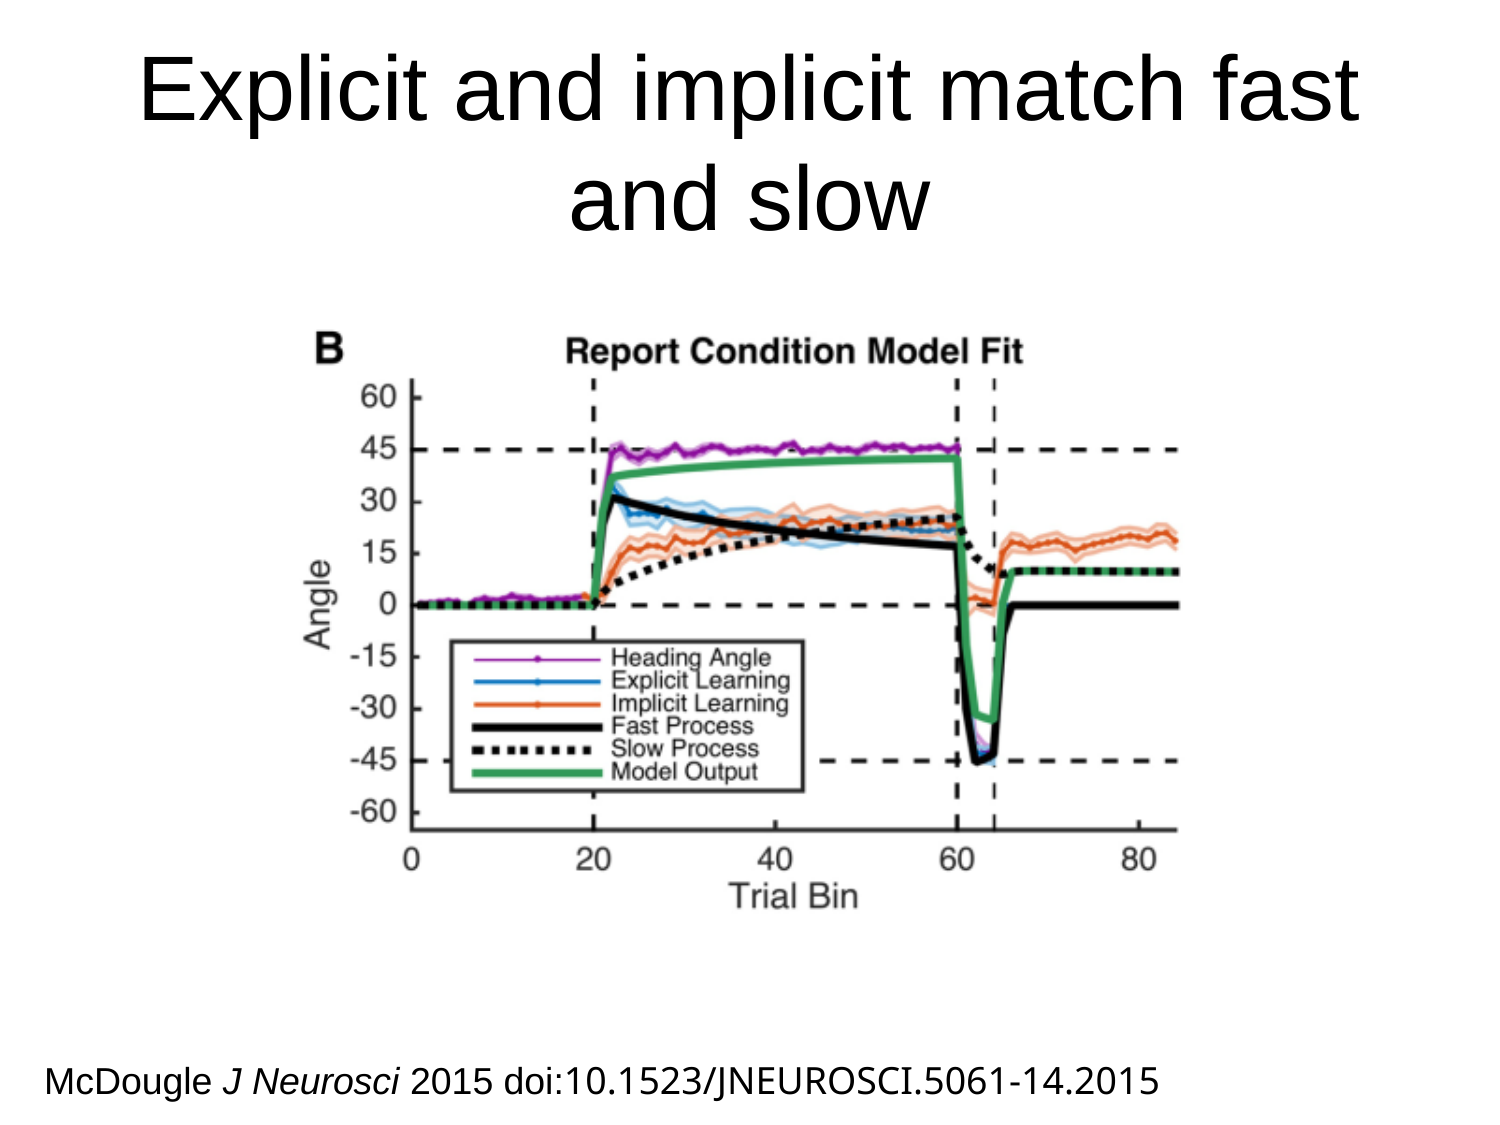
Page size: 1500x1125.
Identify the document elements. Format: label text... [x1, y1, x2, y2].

title Explicit and implicit match fast and slow [75, 45, 1425, 233]
picture [241, 302, 1207, 926]
text_box McDougle J Neurosci 2015 doi:10.1523/JNEUROSCI.5061-14.2015 [29, 1049, 1280, 1110]
